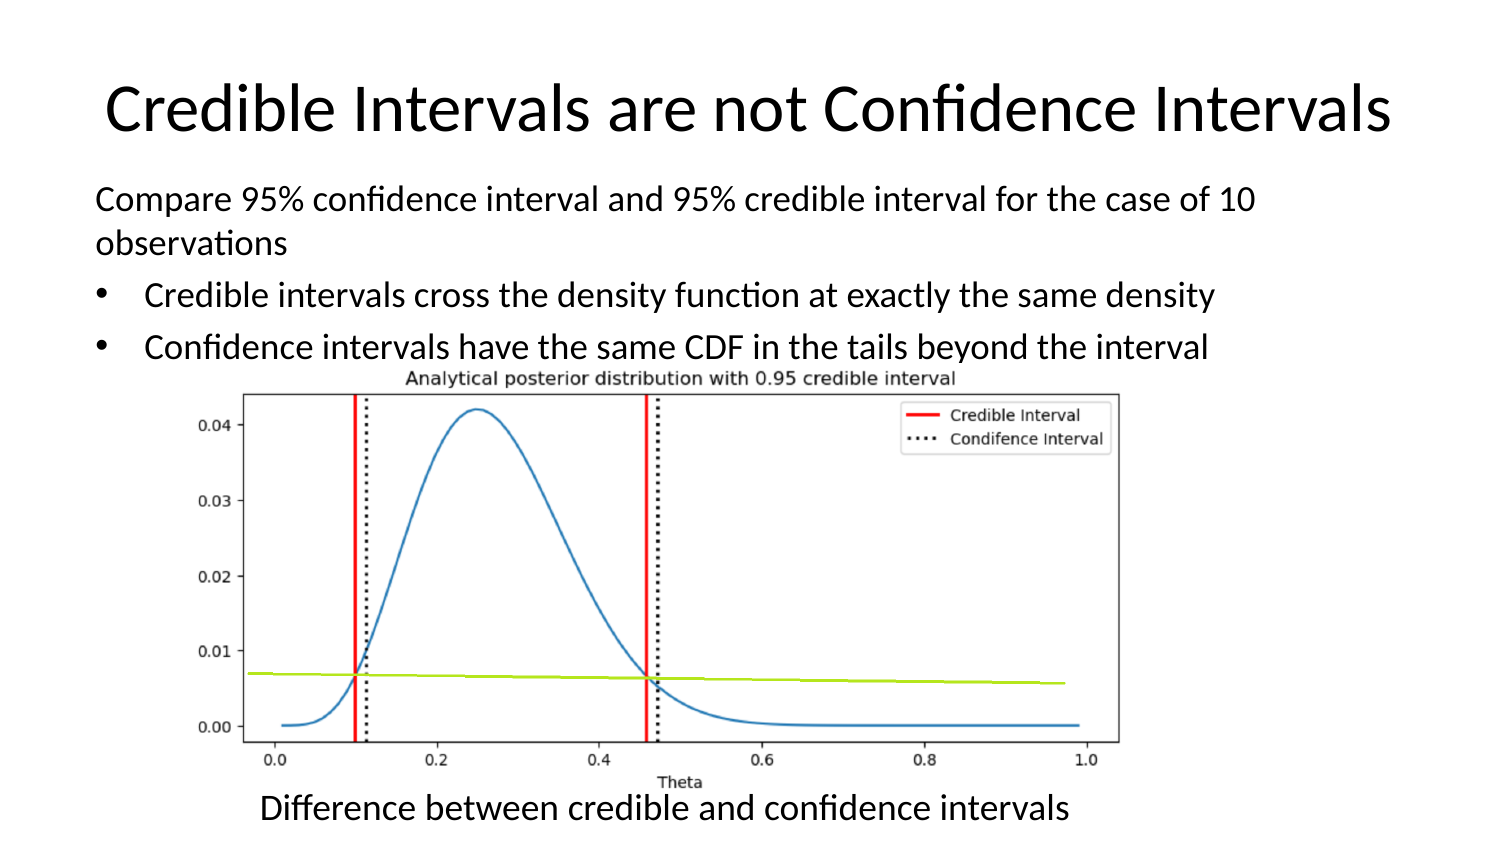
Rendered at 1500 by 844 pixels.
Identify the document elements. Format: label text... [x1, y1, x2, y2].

list Compare 95% confidence interval and 95% credible interval for the case of 10 observations Credible intervals cross the density function at exactly the same density Confidence intervals have the same CDF in the tails beyond the interval [80, 166, 1472, 376]
title Credible Intervals are not Confidence Intervals [75, 33, 1425, 175]
picture [189, 363, 1126, 795]
text_box Difference between credible and confidence intervals [80, 775, 1250, 830]
